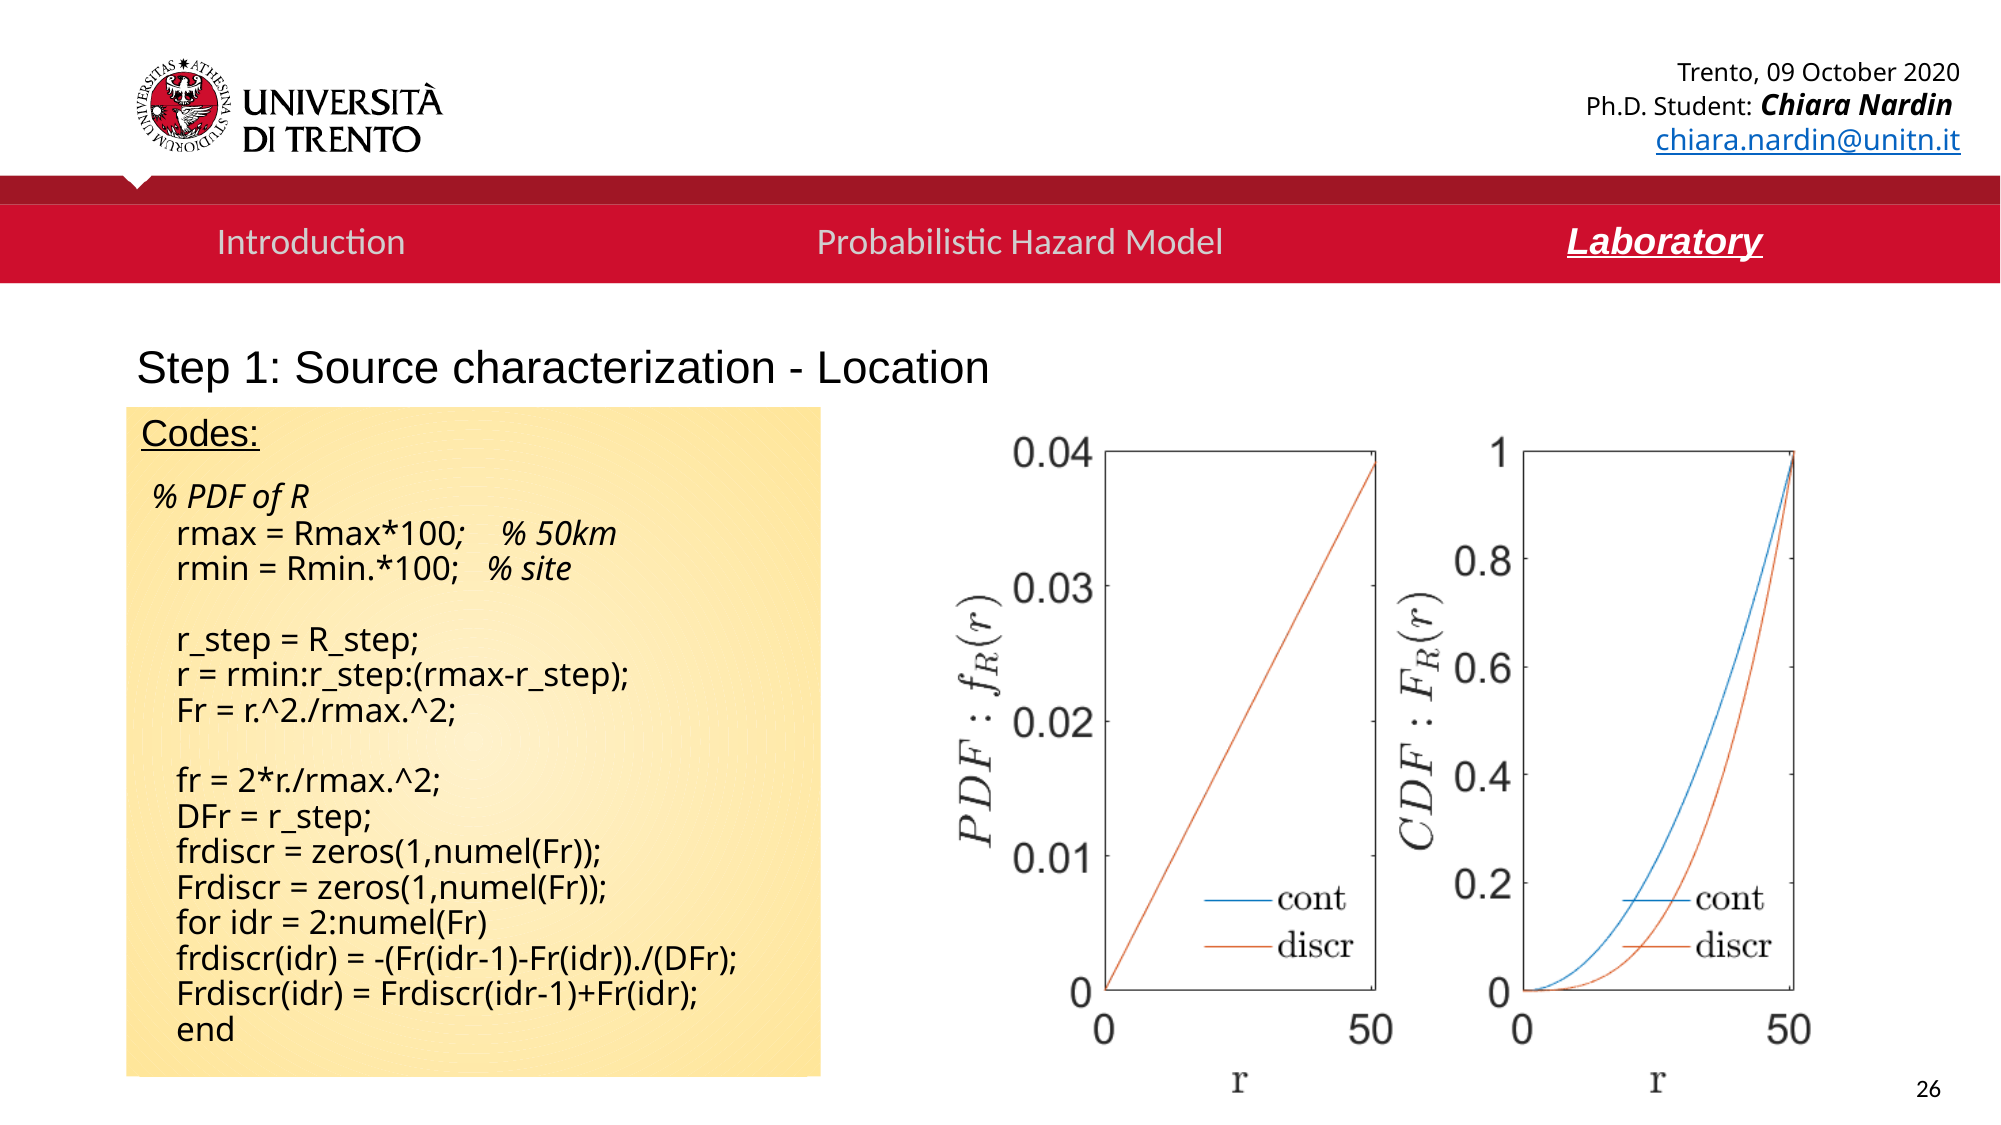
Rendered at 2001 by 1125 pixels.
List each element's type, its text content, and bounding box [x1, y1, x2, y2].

picture [0, 0, 2001, 1125]
text_box Trento, 09 October 2020 Ph.D. Student: Chiara Nardin chiara.nardin@unitn.it [1401, 48, 1976, 169]
list Codes: % PDF of R rmax = Rmax*100; % 50km rmin = Rmin.*100; % site r_step = R_step; r = rmin:r_step:(rmax-r_step); Fr = r.^2./rmax.^2; fr = 2*r./rmax.^2; DFr = r_step; frdiscr = zeros(1,numel(Fr)); Frdiscr = zeros(1,numel(Fr)); for idr = 2:numel(Fr) frdiscr(idr) = -(Fr(idr-1)-Fr(idr))./(DFr); Frdiscr(idr) = Frdiscr(idr-1)+Fr(idr); end [126, 407, 821, 1077]
list Step 1: Source characterization - Location [121, 336, 1858, 408]
slide_number 26 [1857, 1065, 2000, 1125]
text_box Introduction Probabilistic Hazard Model Laboratory [121, 209, 1858, 280]
